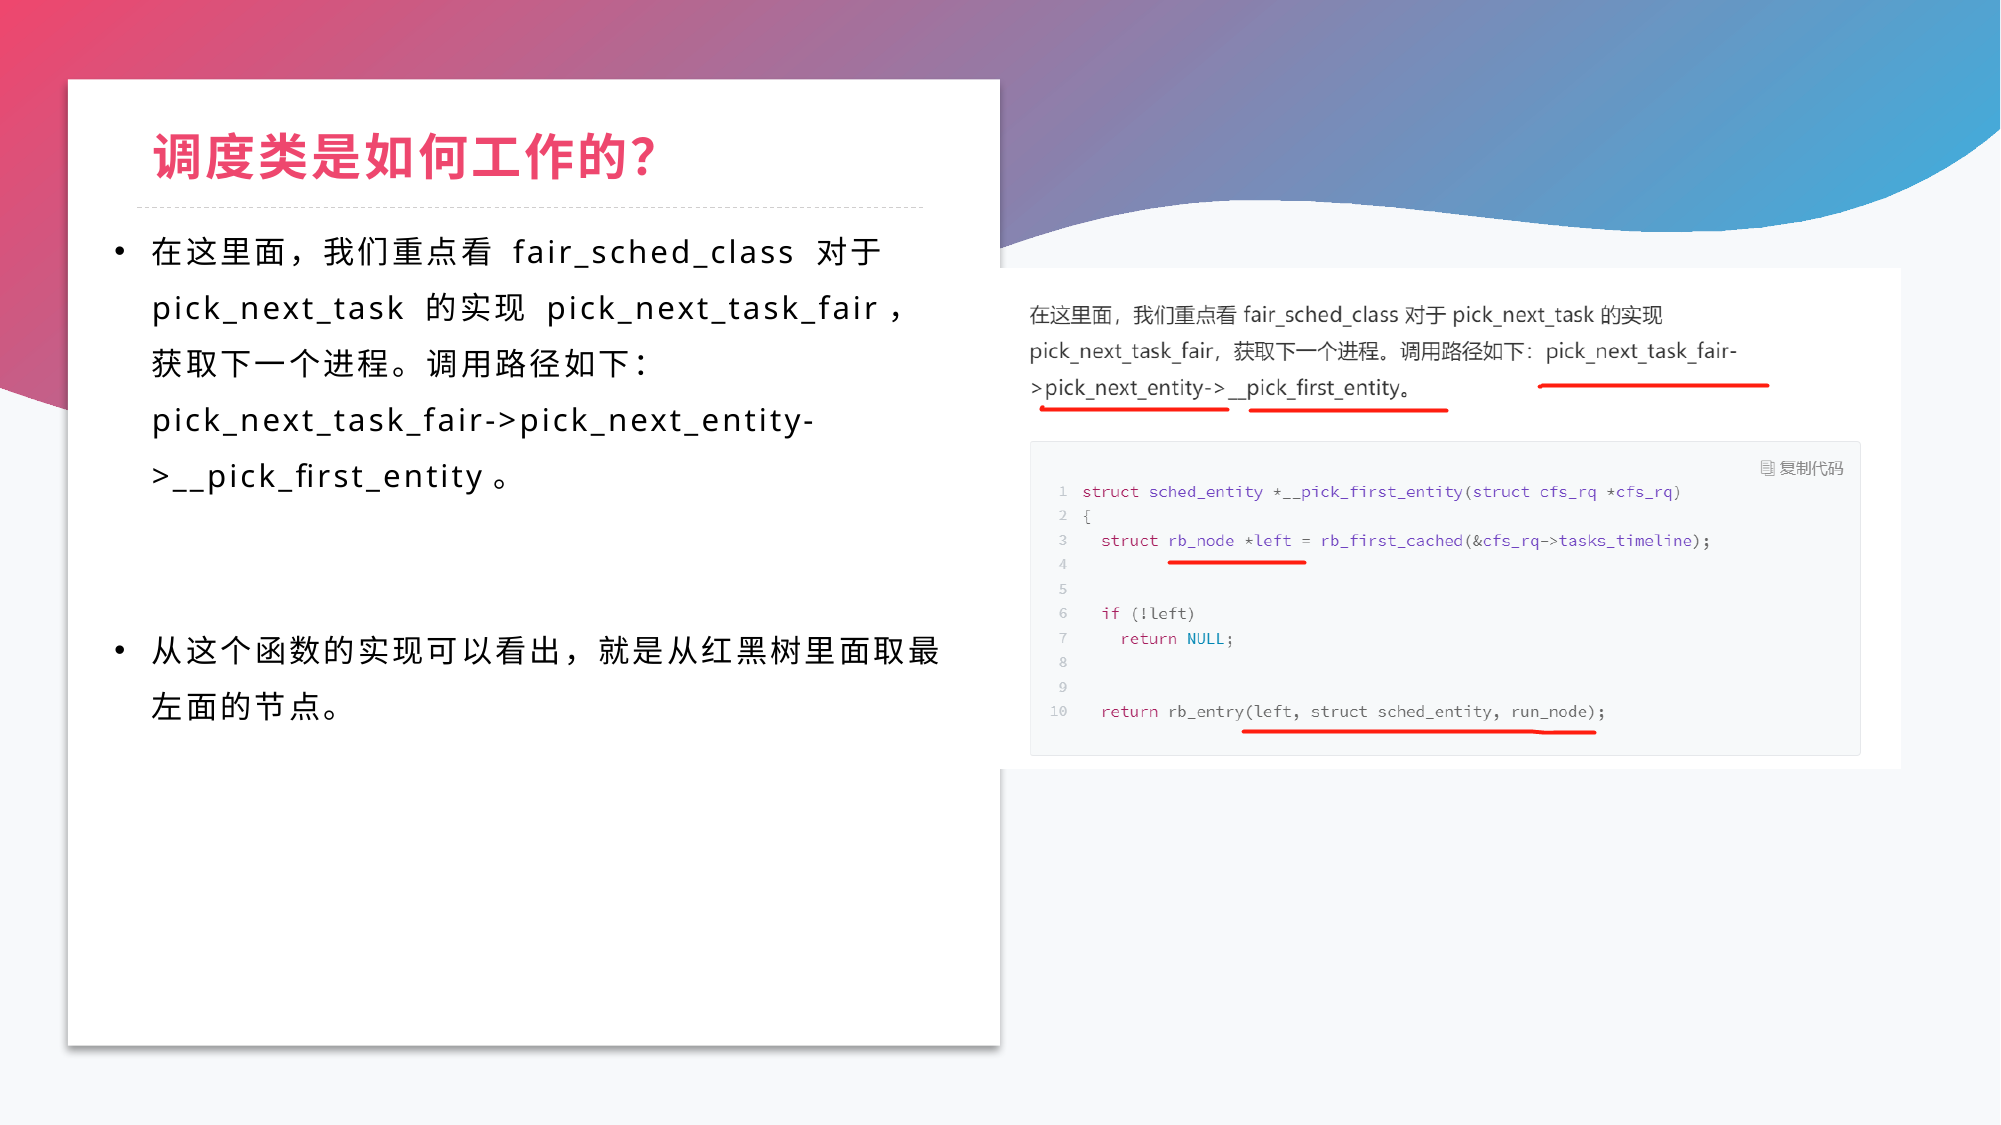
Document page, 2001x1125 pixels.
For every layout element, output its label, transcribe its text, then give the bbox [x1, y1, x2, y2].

text_box [1077, 230, 1941, 1037]
title 调度类是如何工作的？ [137, 111, 924, 208]
list 在这里面，我们重点看 fair_sched_class 对于 pick_next_task 的实现 pick_next_task_fair，获取下一个进程。调用路径如下：pick_next_task_fair->pick_next_entity->__pick_first_entity。 从这个函数的实现可以看出，就是从红黑树里面取最左面的节点。 [99, 205, 962, 1012]
picture [999, 268, 1901, 769]
